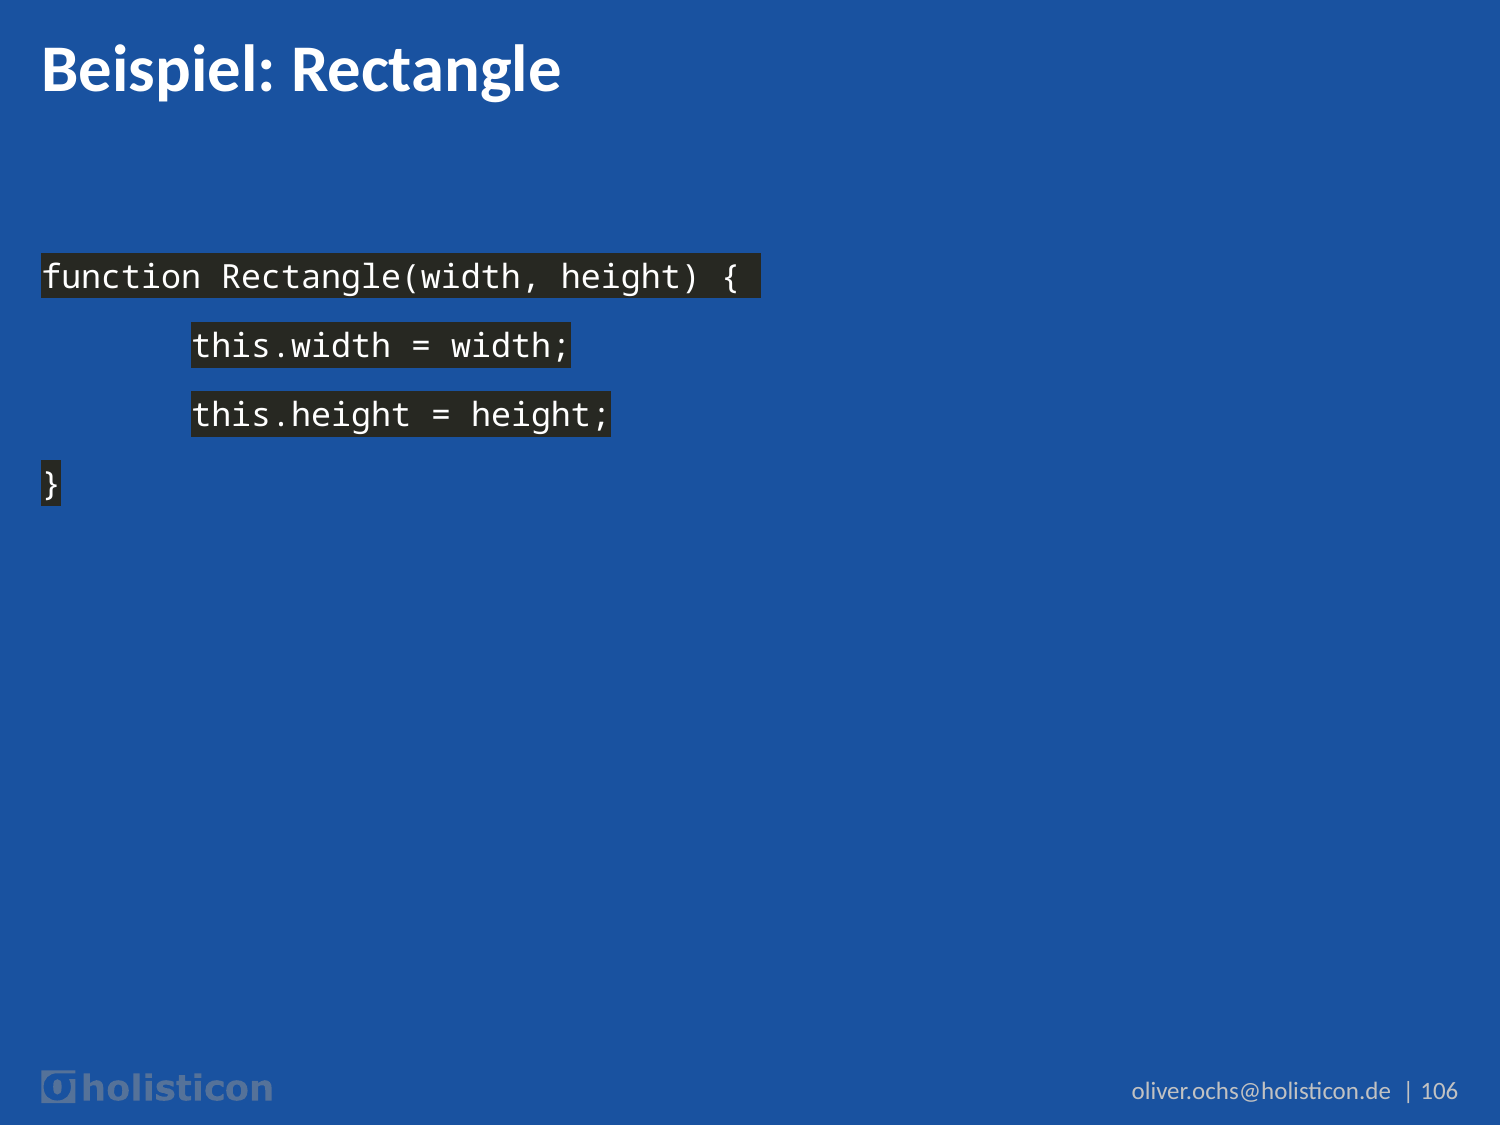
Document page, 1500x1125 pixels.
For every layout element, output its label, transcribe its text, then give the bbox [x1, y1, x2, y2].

list function Rectangle(width, height) { this.width = width; this.height = height; } [41, 255, 1436, 973]
title Beispiel: Rectangle [41, 24, 1436, 188]
